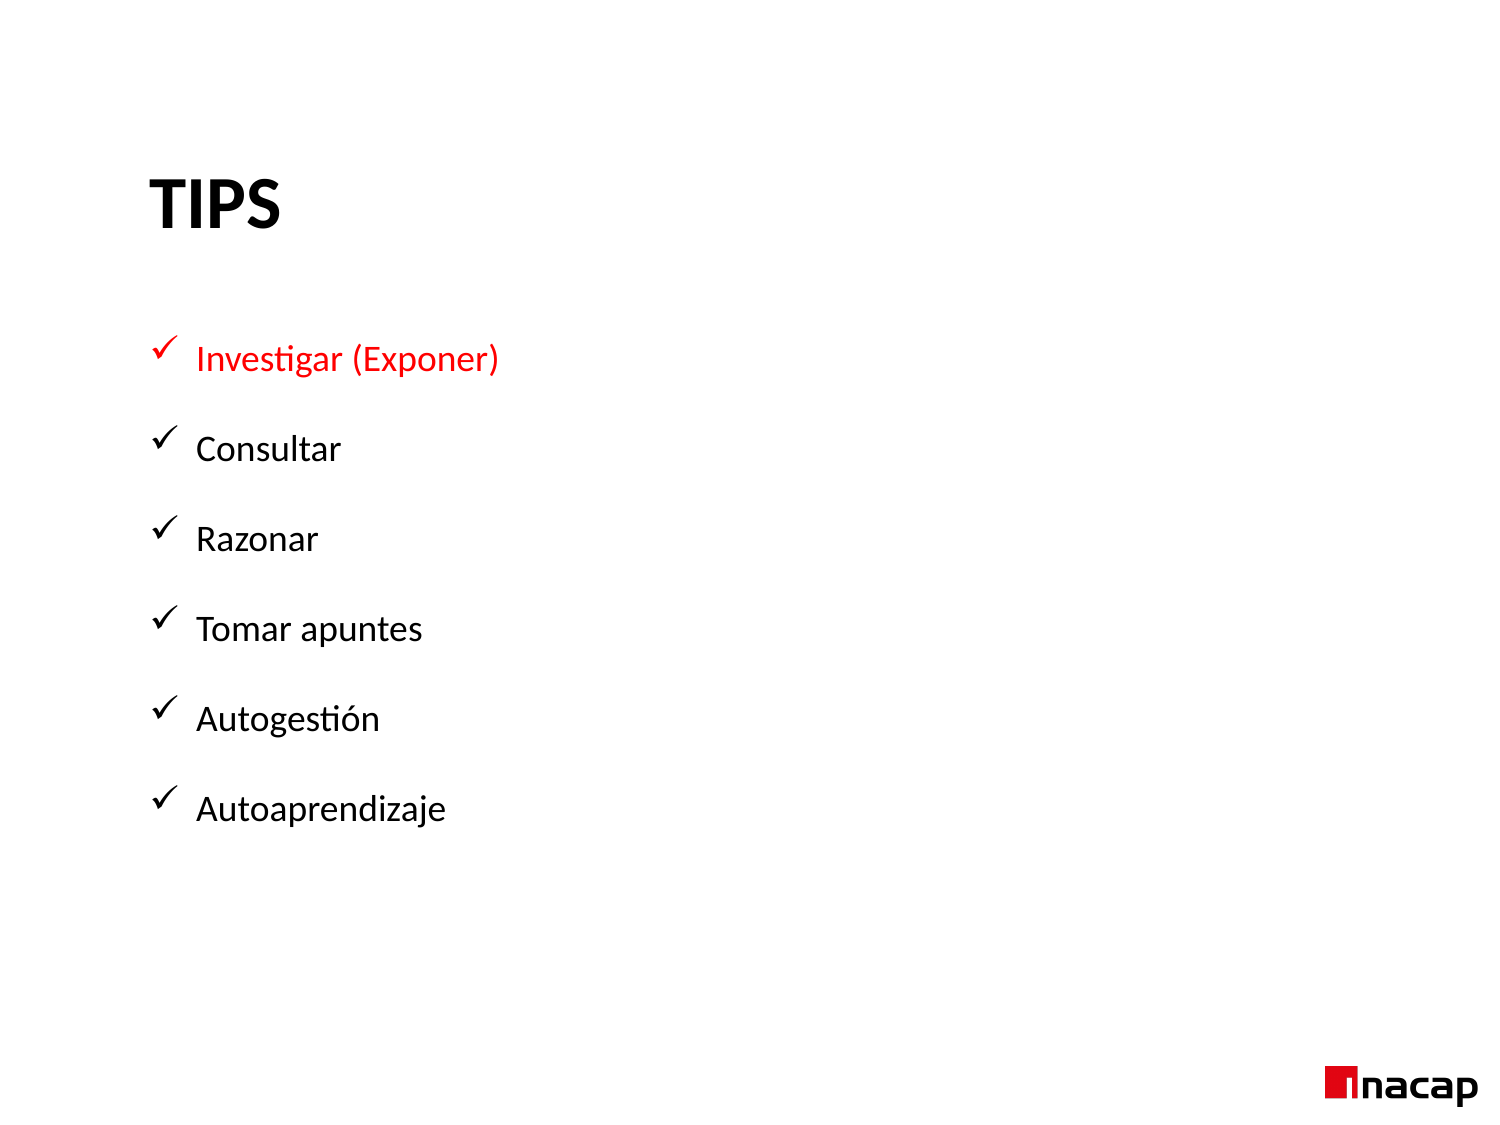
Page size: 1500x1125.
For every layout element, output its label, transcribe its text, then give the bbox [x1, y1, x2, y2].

picture [1325, 1065, 1478, 1108]
text_box TIPS Investigar (Exponer) Consultar Razonar Tomar apuntes Autogestión Autoaprendizaje [134, 146, 803, 836]
